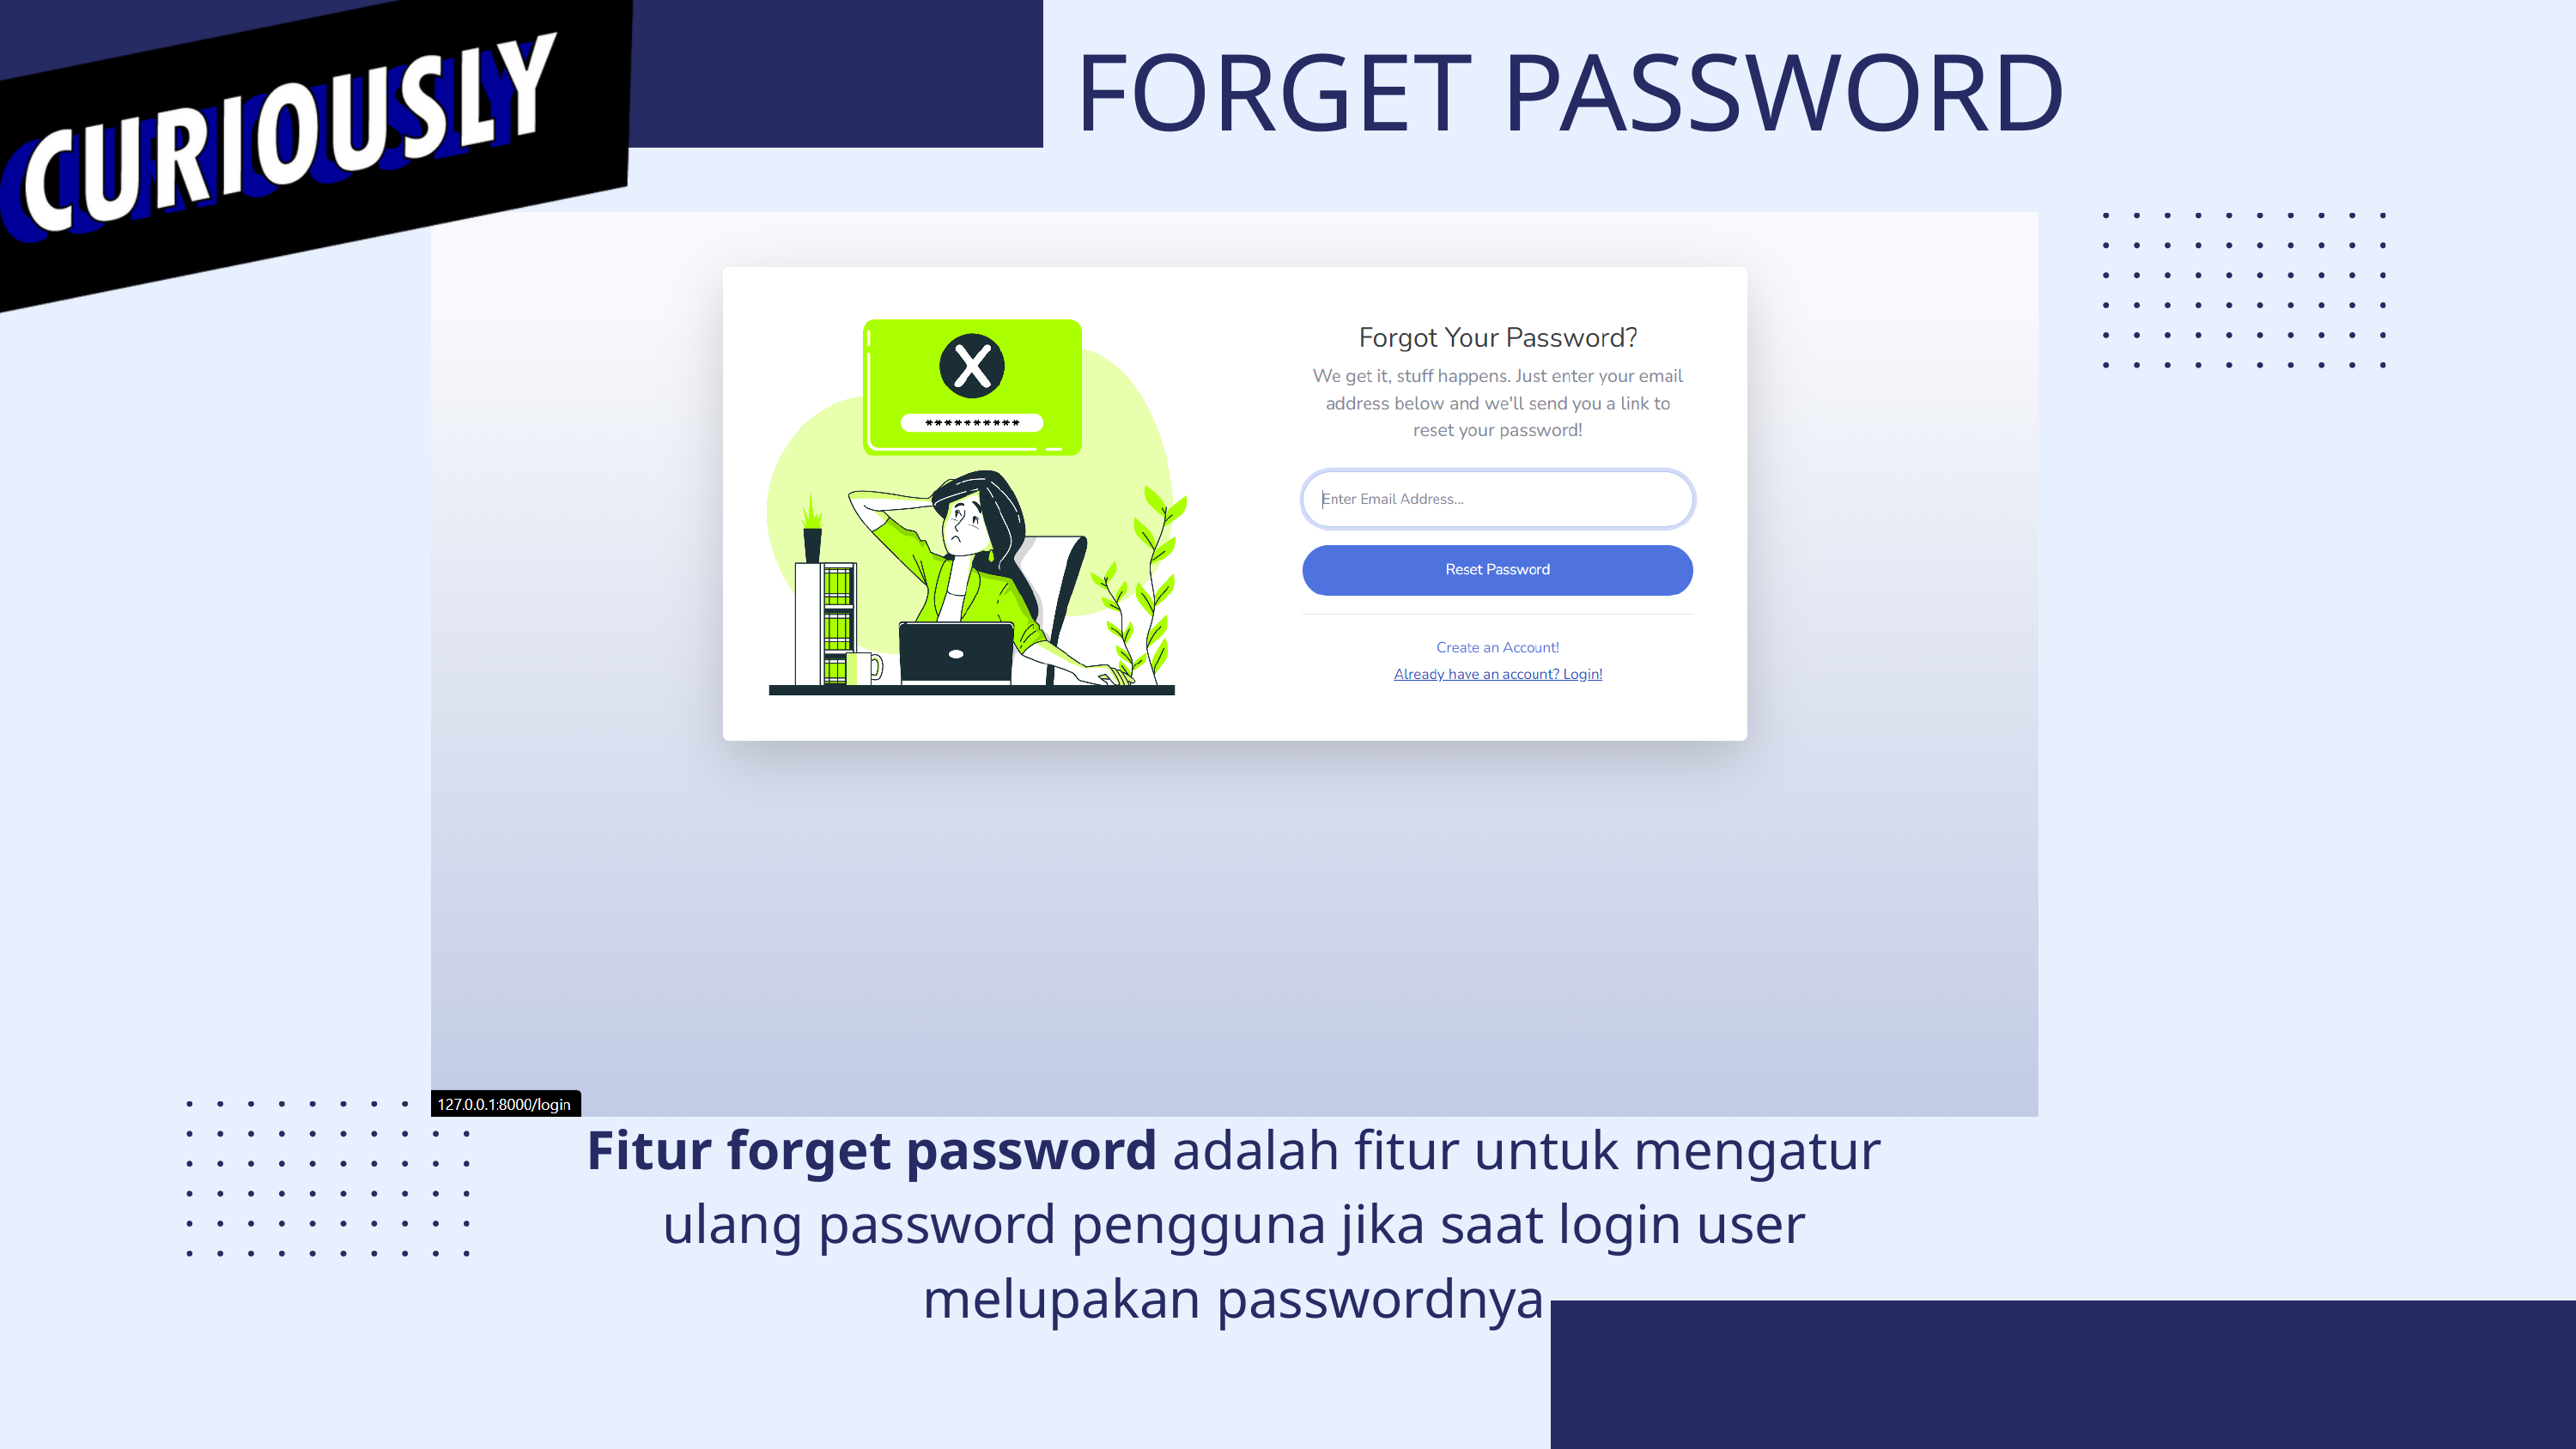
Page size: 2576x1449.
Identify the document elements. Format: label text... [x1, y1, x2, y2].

text_box [0, 158, 668, 374]
text_box [2103, 213, 2386, 368]
text_box FORGET PASSWORD [1073, 3, 2269, 152]
text_box Fitur forget password adalah fitur untuk mengatur ulang password pengguna jika saat login user melupakan passwordnya [536, 1124, 1933, 1329]
text_box [186, 1101, 470, 1257]
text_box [1550, 1300, 2576, 1449]
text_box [0, 0, 1044, 149]
picture [430, 212, 2038, 1117]
